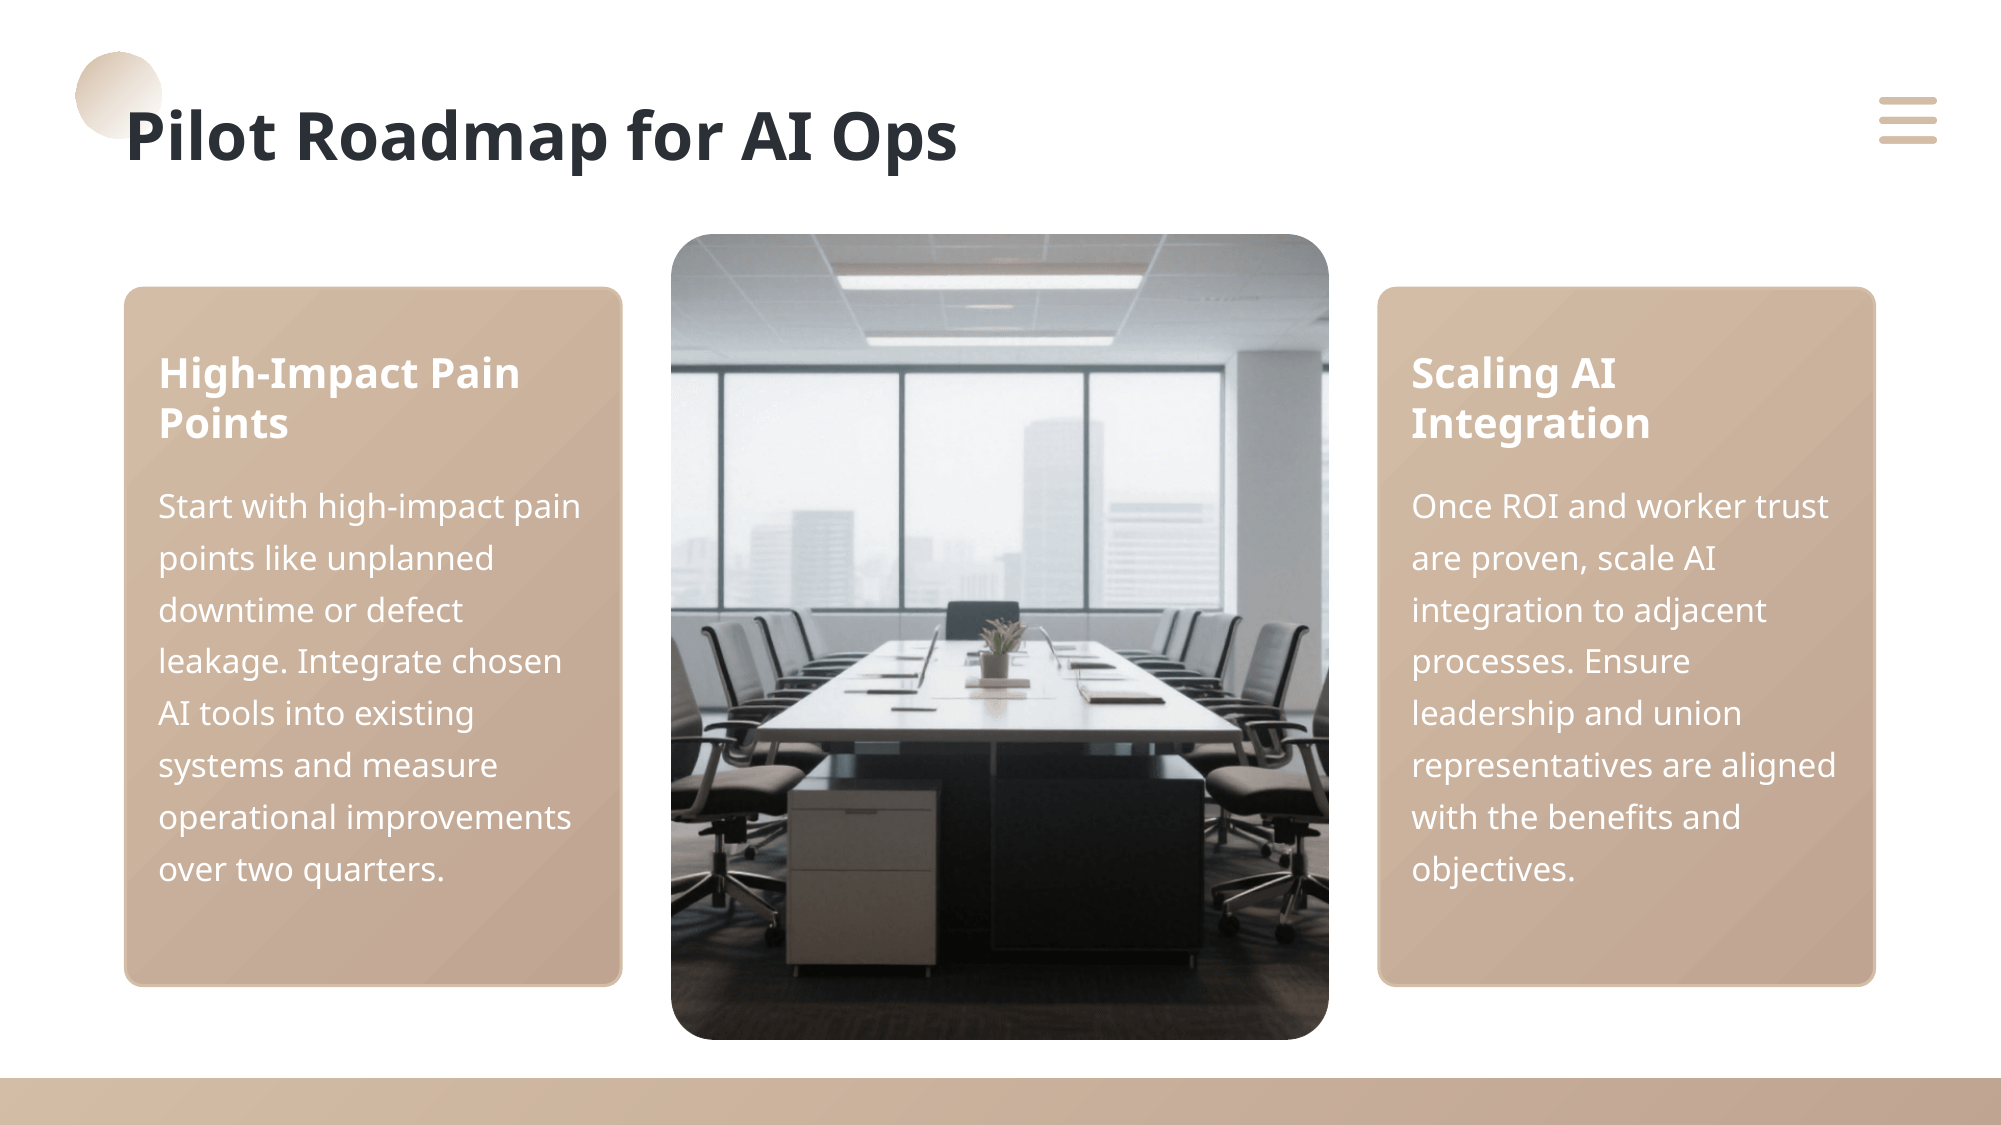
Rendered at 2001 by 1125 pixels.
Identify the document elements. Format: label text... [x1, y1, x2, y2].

text_box [1879, 116, 1937, 124]
text_box Pilot Roadmap for AI Ops [109, 85, 1139, 181]
text_box Start with high-impact pain points like unplanned downtime or defect leakage. Integrate chosen AI tools into existing systems and measure operational improvements over two quarters. [143, 465, 604, 896]
text_box [57, 33, 170, 147]
text_box [0, 1078, 2000, 1125]
text_box [1378, 288, 1875, 986]
text_box Scaling AI Integration [1396, 338, 1858, 454]
text_box [1879, 136, 1937, 144]
text_box High-Impact Pain Points [143, 338, 604, 454]
text_box [1879, 97, 1937, 105]
text_box [125, 288, 622, 986]
picture [671, 234, 1329, 1040]
text_box Once ROI and worker trust are proven, scale AI integration to adjacent processes. Ensure leadership and union representatives are aligned with the benefits and objectives. [1396, 465, 1858, 896]
